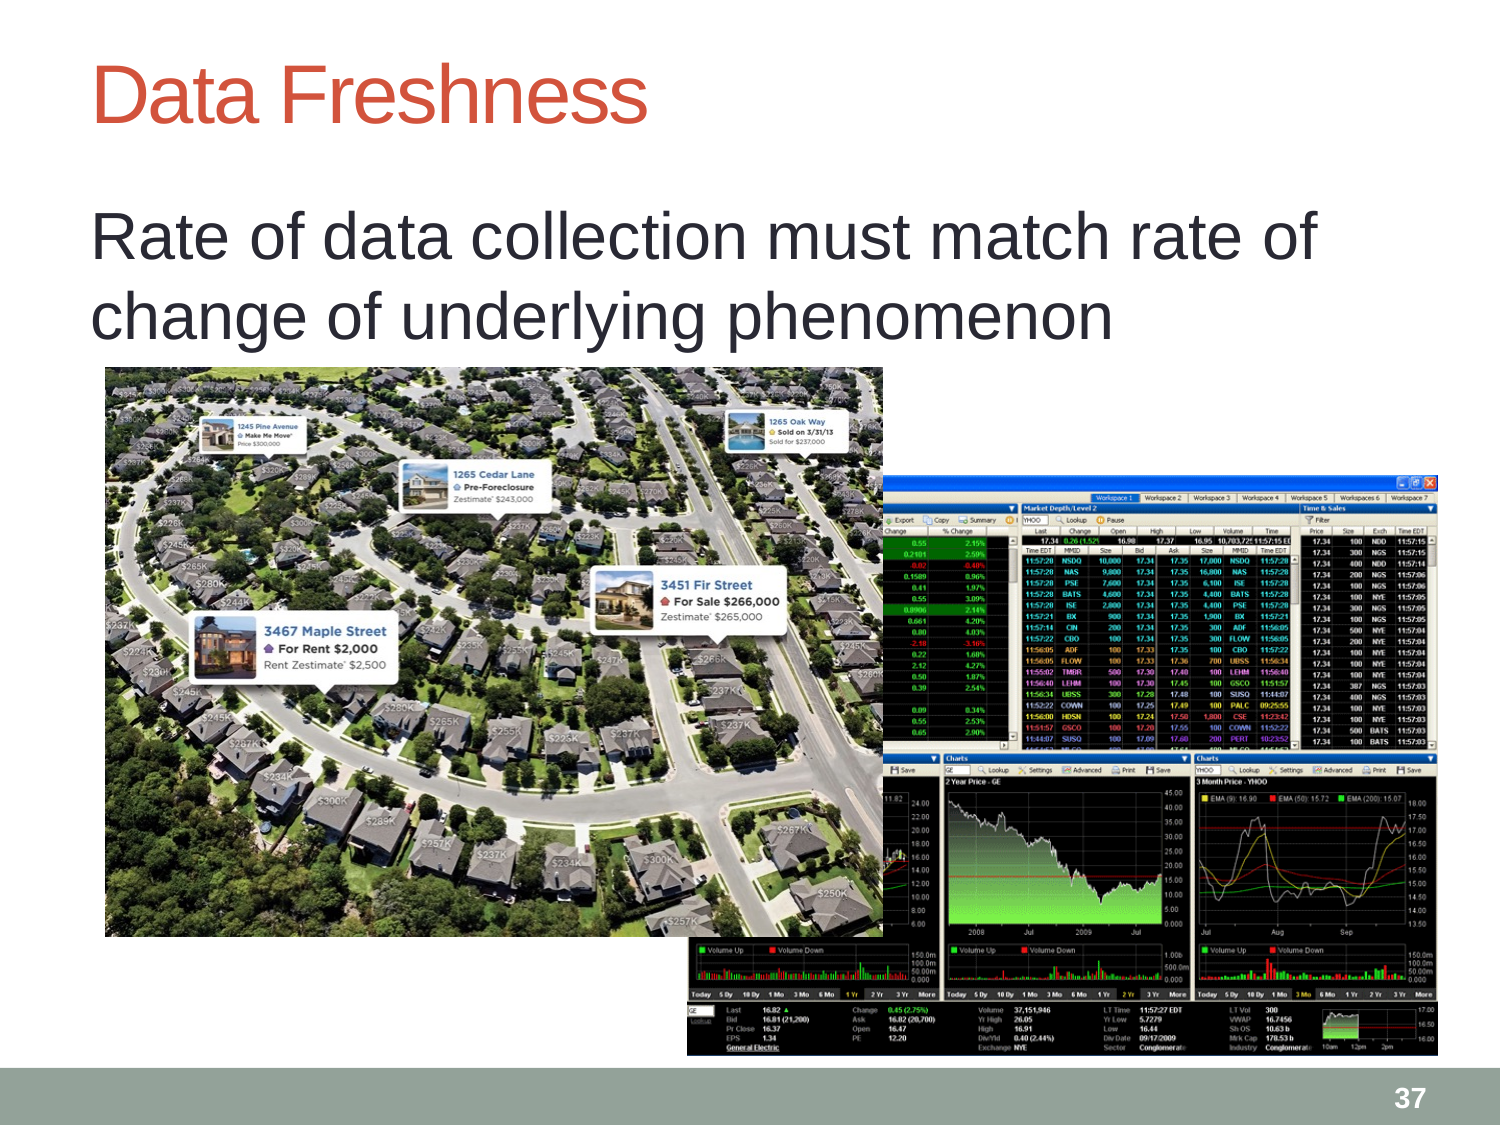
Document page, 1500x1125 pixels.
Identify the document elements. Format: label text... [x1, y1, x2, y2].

slide_number 37 [1379, 1069, 1496, 1124]
picture [104, 366, 1438, 1057]
title Data Freshness [75, 9, 1425, 172]
list Rate of data collection must match rate of change of underlying phenomenon [75, 185, 1425, 1043]
